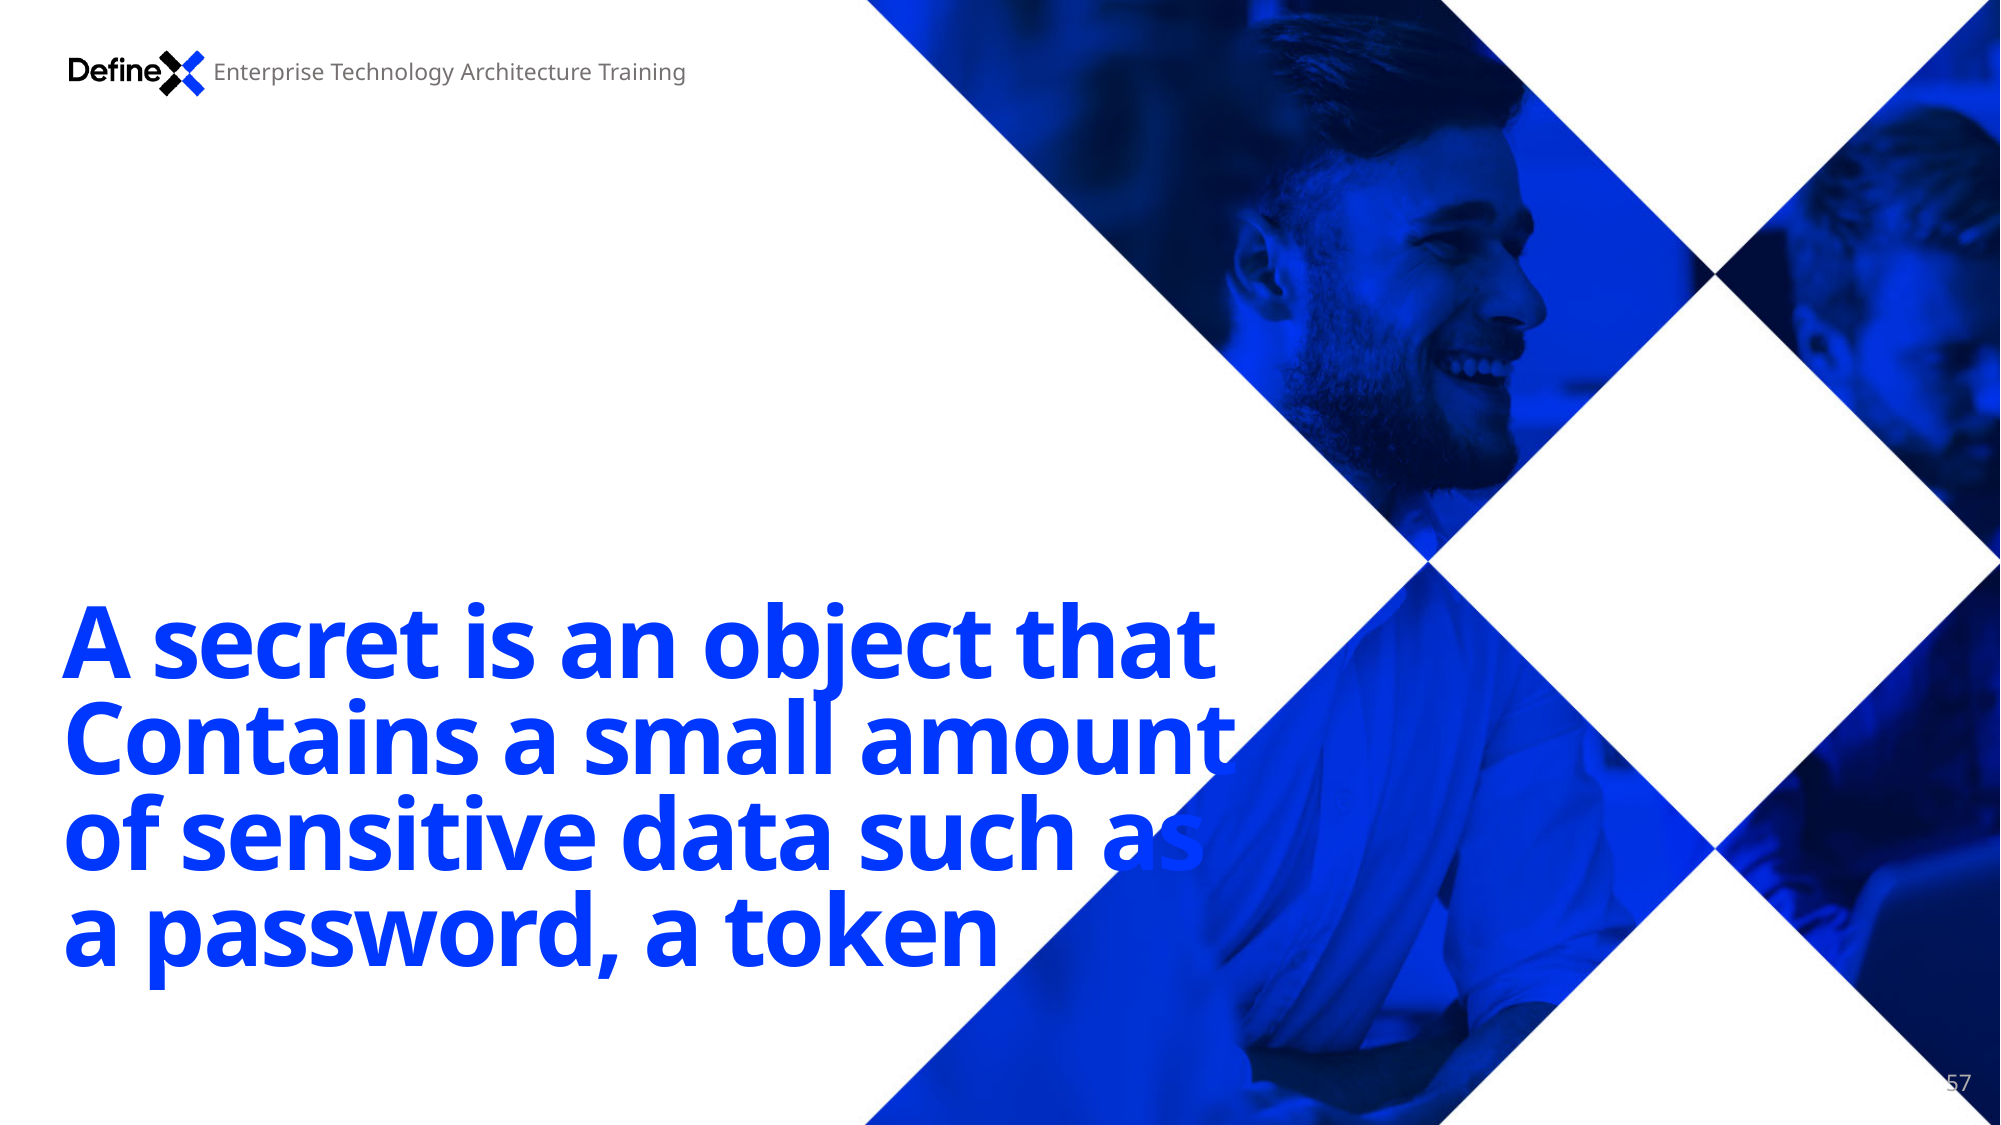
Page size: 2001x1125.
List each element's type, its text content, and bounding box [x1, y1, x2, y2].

text_box A secret is an object that Contains a small amount of sensitive data such as a password, a token [62, 602, 1262, 986]
picture [0, 0, 2000, 1125]
